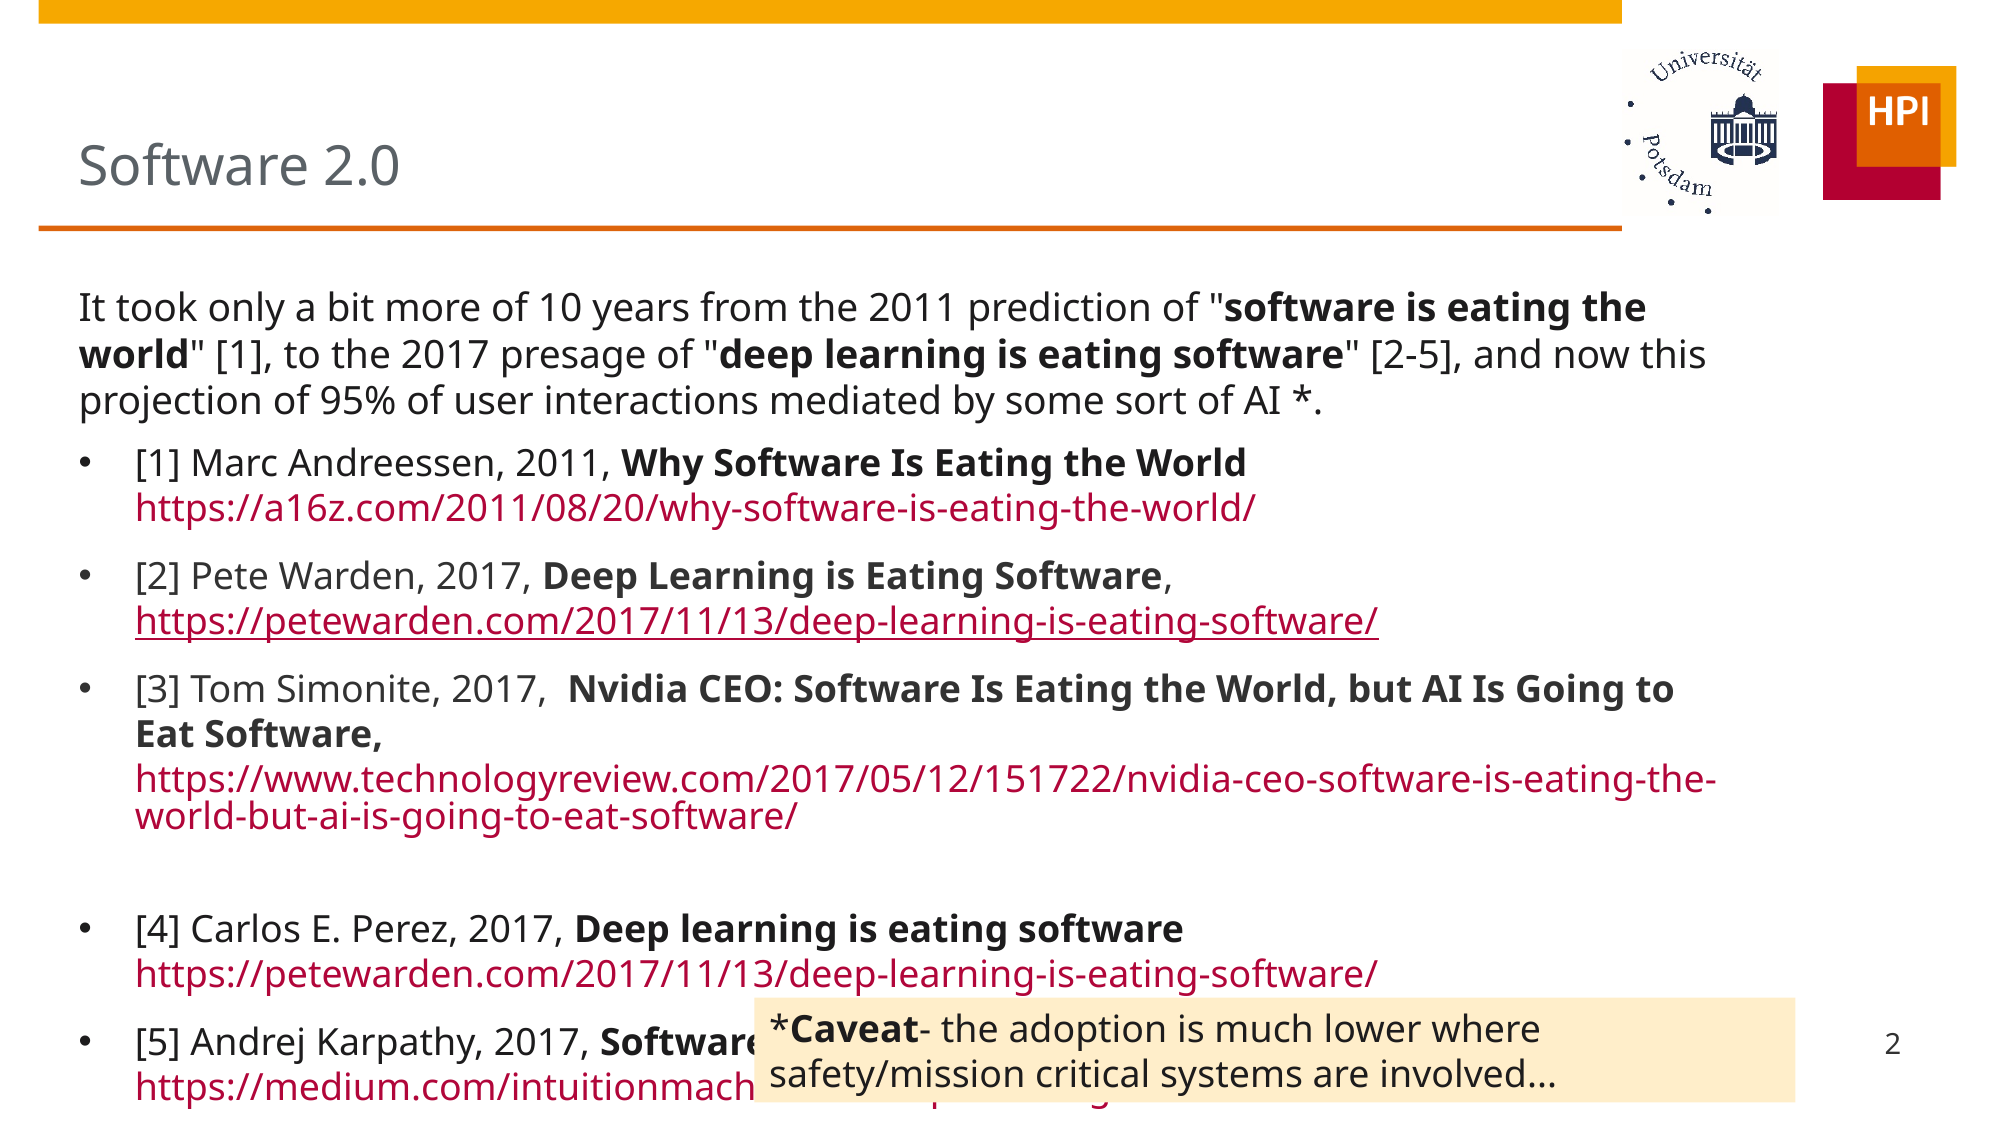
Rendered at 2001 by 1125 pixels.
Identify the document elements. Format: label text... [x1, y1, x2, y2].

picture [1823, 66, 1957, 200]
title Software 2.0 [78, 23, 1583, 227]
picture [1622, 49, 1779, 216]
slide_number 2 [1866, 1011, 1961, 1065]
list It took only a bit more of 10 years from the 2011 prediction of "software is eating the world" [1], to the 2017 presage of "deep learning is eating software" [2-5], and now this projection of 95% of user interactions mediated by some sort of AI *. [1] Marc Andreessen, 2011, Why Software Is Eating the World https://a16z.com/2011/08/20/why-software-is-eating-the-world/ [2] Pete Warden, 2017, Deep Learning is Eating Software, https://petewarden.com/2017/11/13/deep-learning-is-eating-software/ [3] Tom Simonite, 2017, Nvidia CEO: Software Is Eating the World, but AI Is Going to Eat Software, https://www.technologyreview.com/2017/05/12/151722/nvidia-ceo-software-is-eating-the-world-but-ai-is-going-to-eat-software/ [4] Carlos E. Perez, 2017, Deep learning is eating software https://petewarden.com/2017/11/13/deep-learning-is-eating-software/ [5] Andrej Karpathy, 2017, Software 2.0 https://medium.com/intuitionmachine/is-deep-learning-software-2-0-cc7ad46b138f [78, 271, 1725, 1051]
text_box *Caveat- the adoption is much lower where safety/mission critical systems are involved... [754, 997, 1796, 1103]
